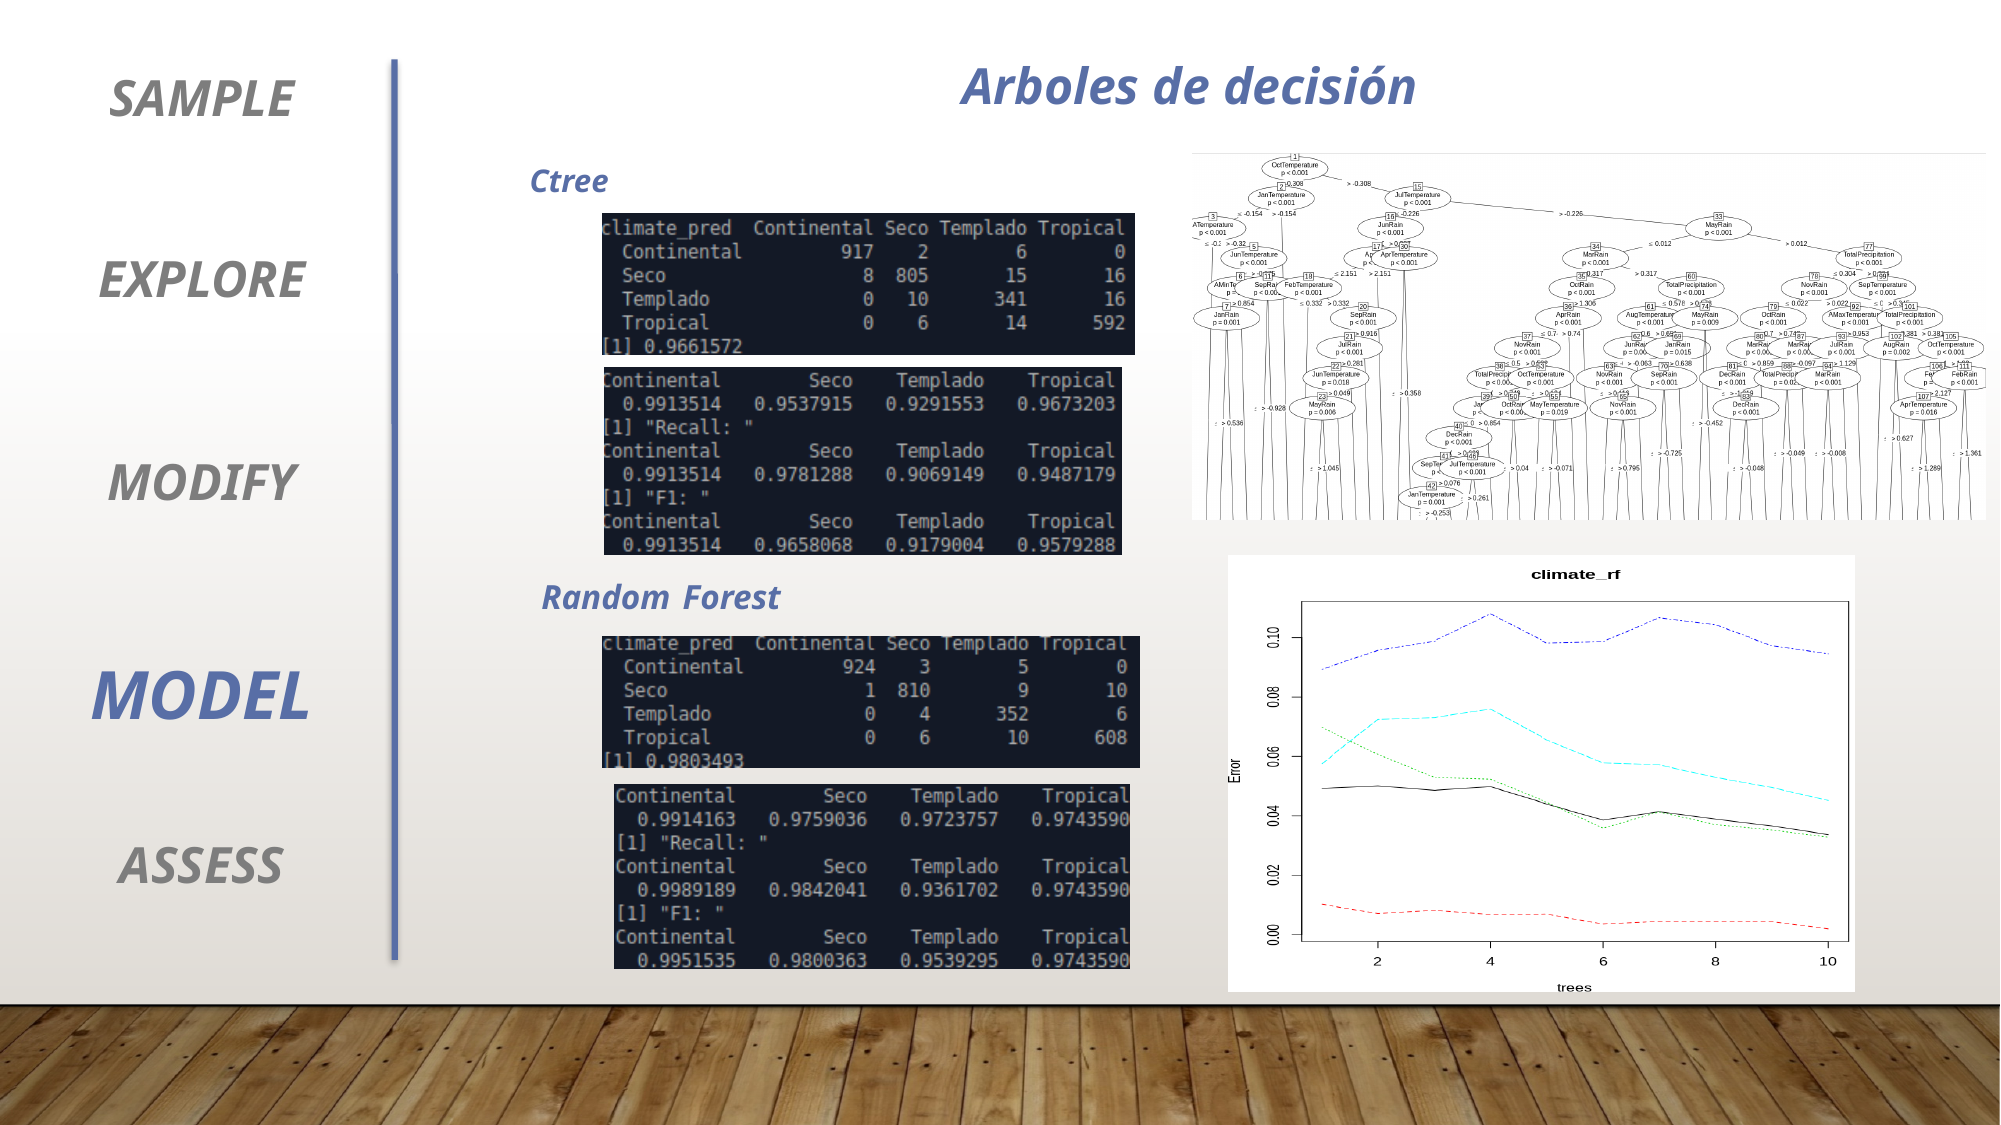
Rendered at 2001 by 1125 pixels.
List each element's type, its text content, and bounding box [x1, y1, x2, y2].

text_box Random Forest [401, 556, 922, 626]
picture [1228, 554, 1855, 993]
picture [602, 636, 1140, 768]
picture [0, 1007, 2000, 1125]
picture [602, 213, 1136, 355]
text_box EXPLORE [50, 240, 354, 316]
text_box Arboles de decisión [880, 47, 1500, 122]
text_box [391, 59, 398, 960]
text_box ASSESS [50, 826, 354, 902]
picture [613, 783, 1130, 969]
picture [604, 367, 1123, 556]
text_box Ctree [453, 153, 685, 206]
picture [1192, 153, 1986, 520]
text_box SAMPLE [50, 59, 354, 134]
text_box MODEL [50, 645, 354, 740]
text_box MODIFY [50, 442, 354, 518]
